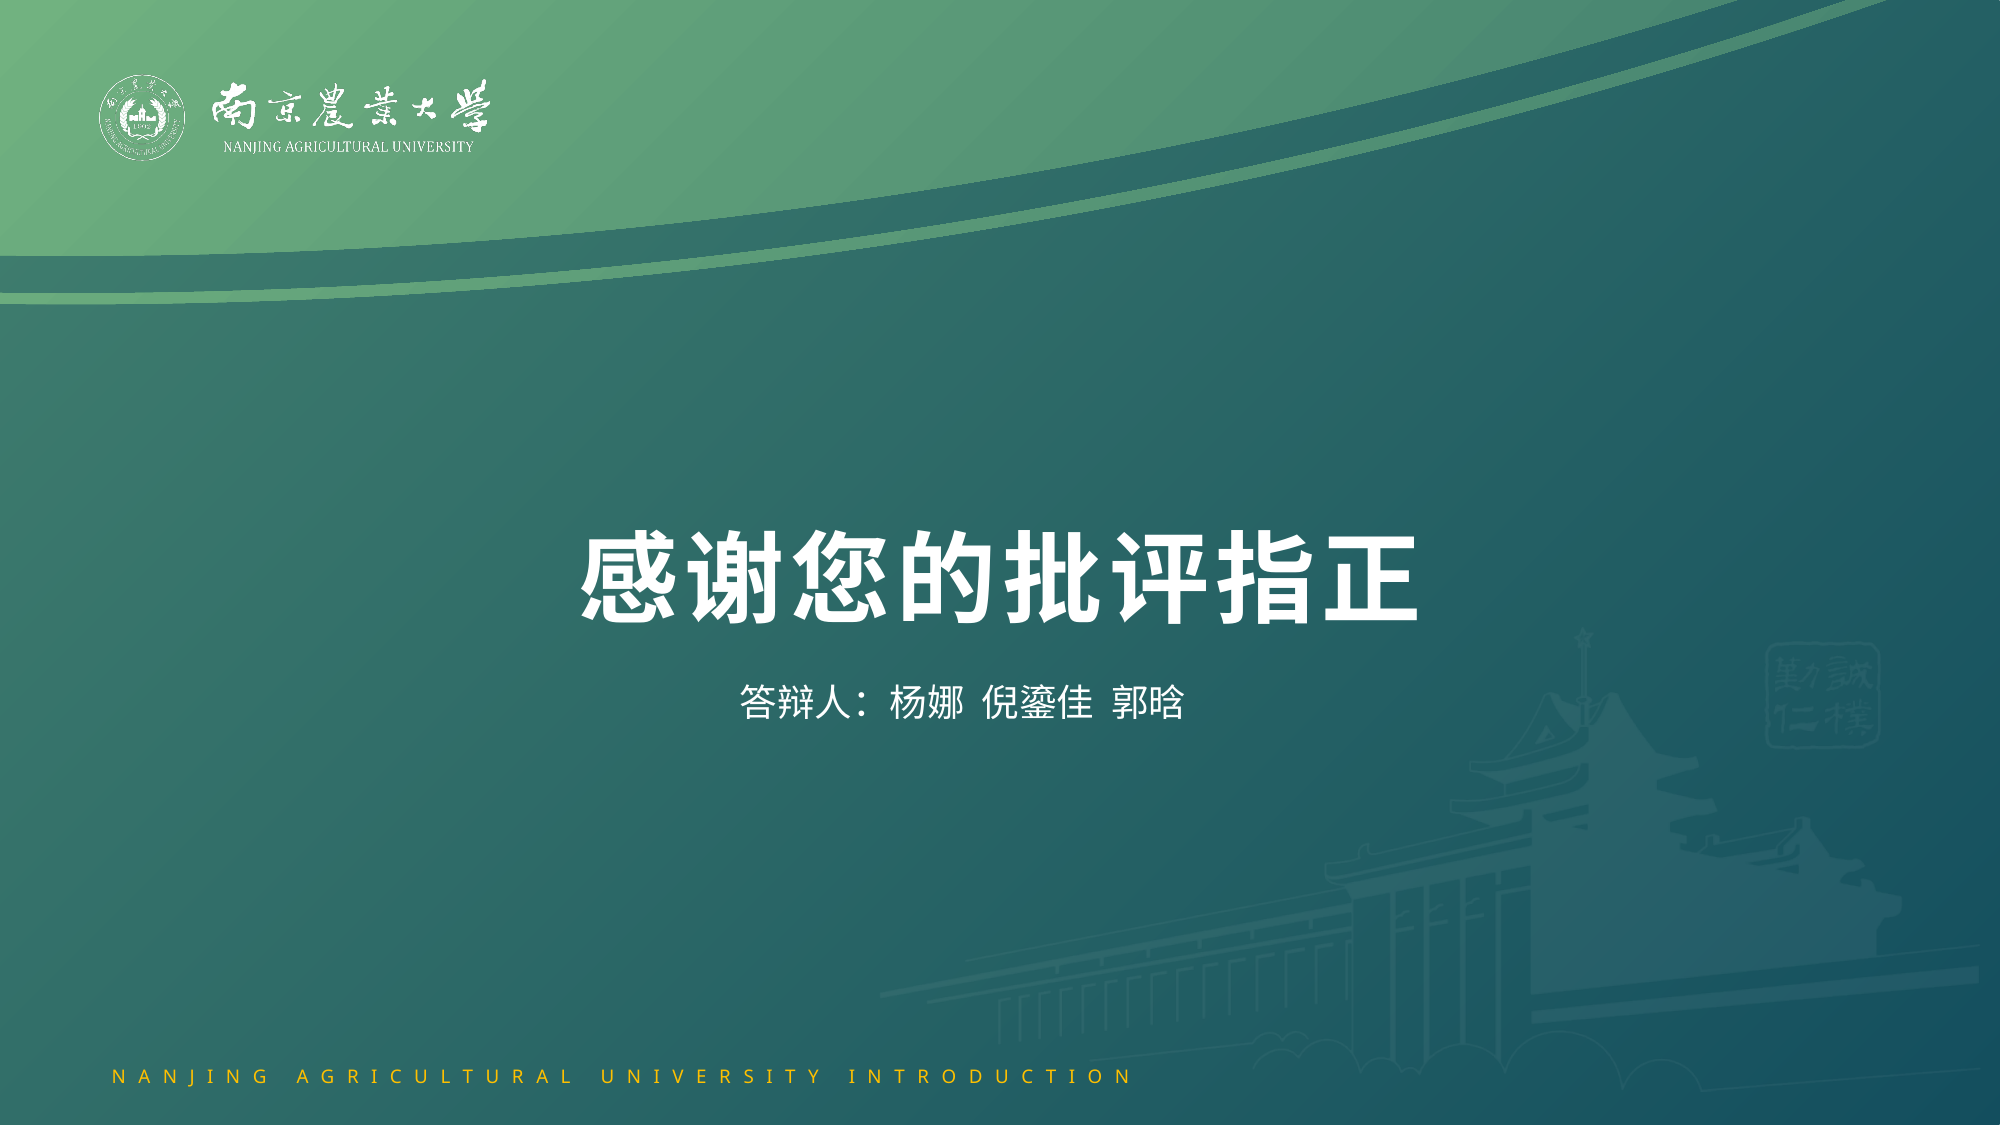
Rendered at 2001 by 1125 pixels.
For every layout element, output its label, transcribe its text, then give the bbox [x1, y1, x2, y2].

text_box [0, 0, 2000, 1125]
text_box [0, 0, 1737, 256]
picture [98, 74, 490, 161]
text_box [0, 0, 1886, 305]
text_box 感谢您的批评指正 [126, 451, 1874, 640]
text_box 答辩人：杨娜 倪鎏佳 郭晗 [406, 671, 879, 732]
picture [879, 627, 1982, 1092]
text_box NANJING AGRICULTURAL UNIVERSITY INTRODUCTION [96, 1056, 1903, 1095]
